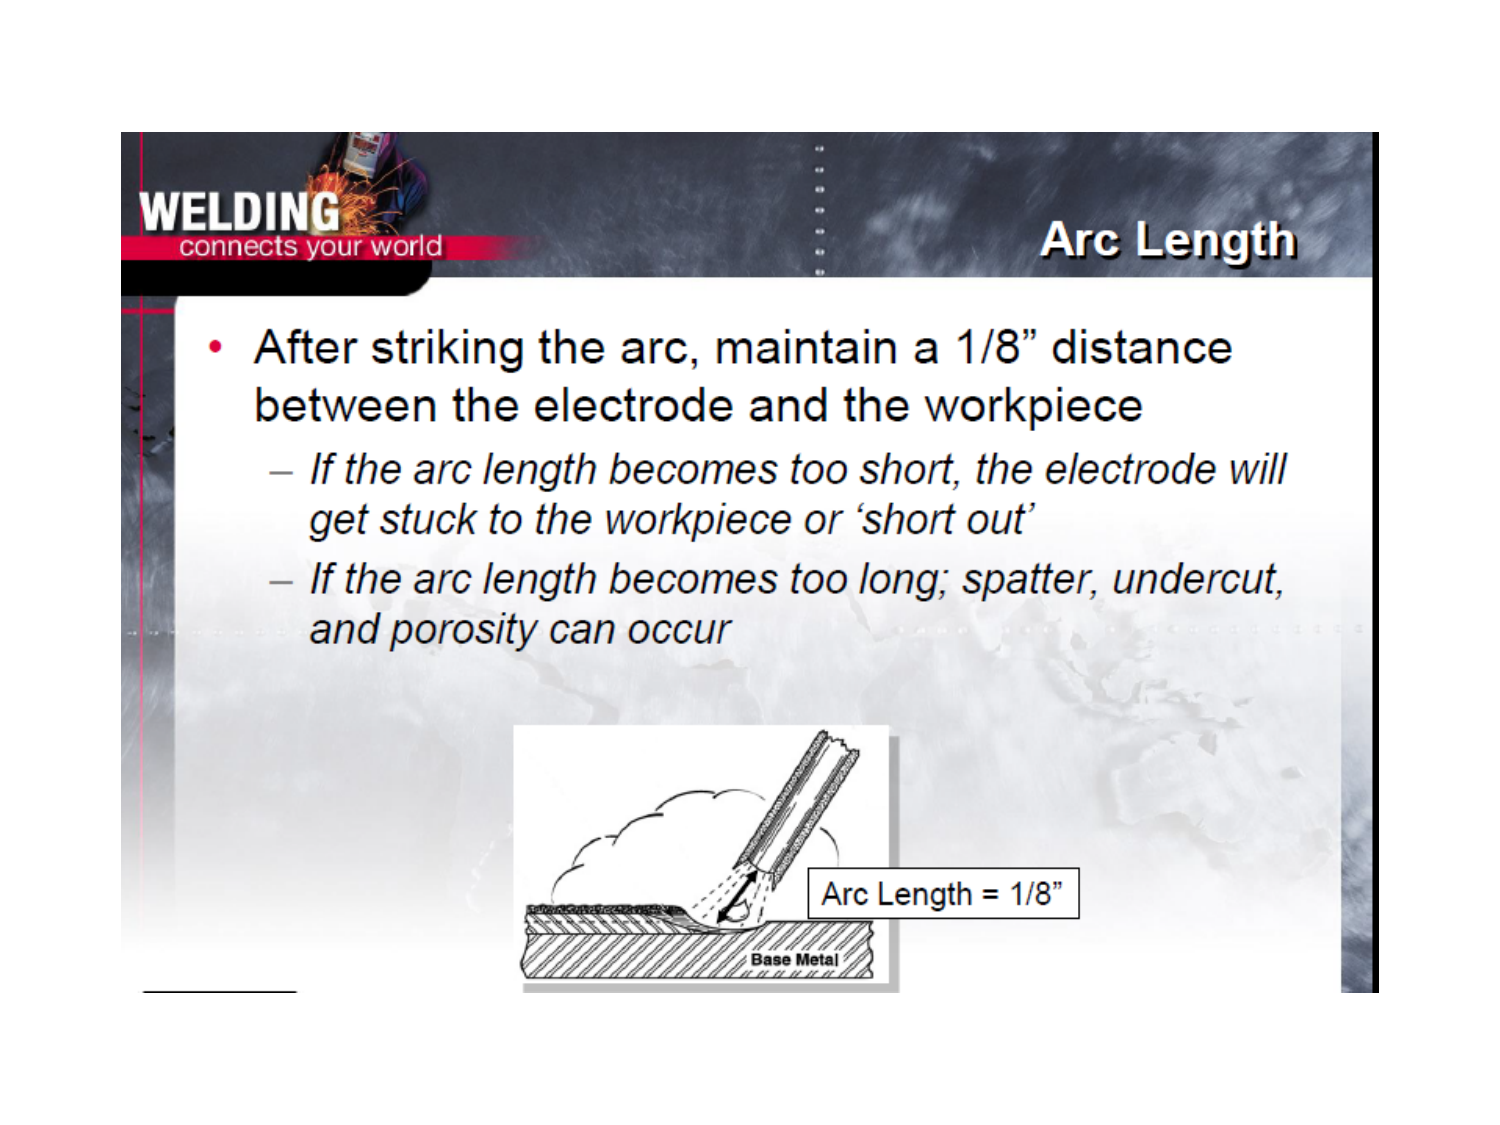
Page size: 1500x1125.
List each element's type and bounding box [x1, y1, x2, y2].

picture [121, 132, 1379, 993]
